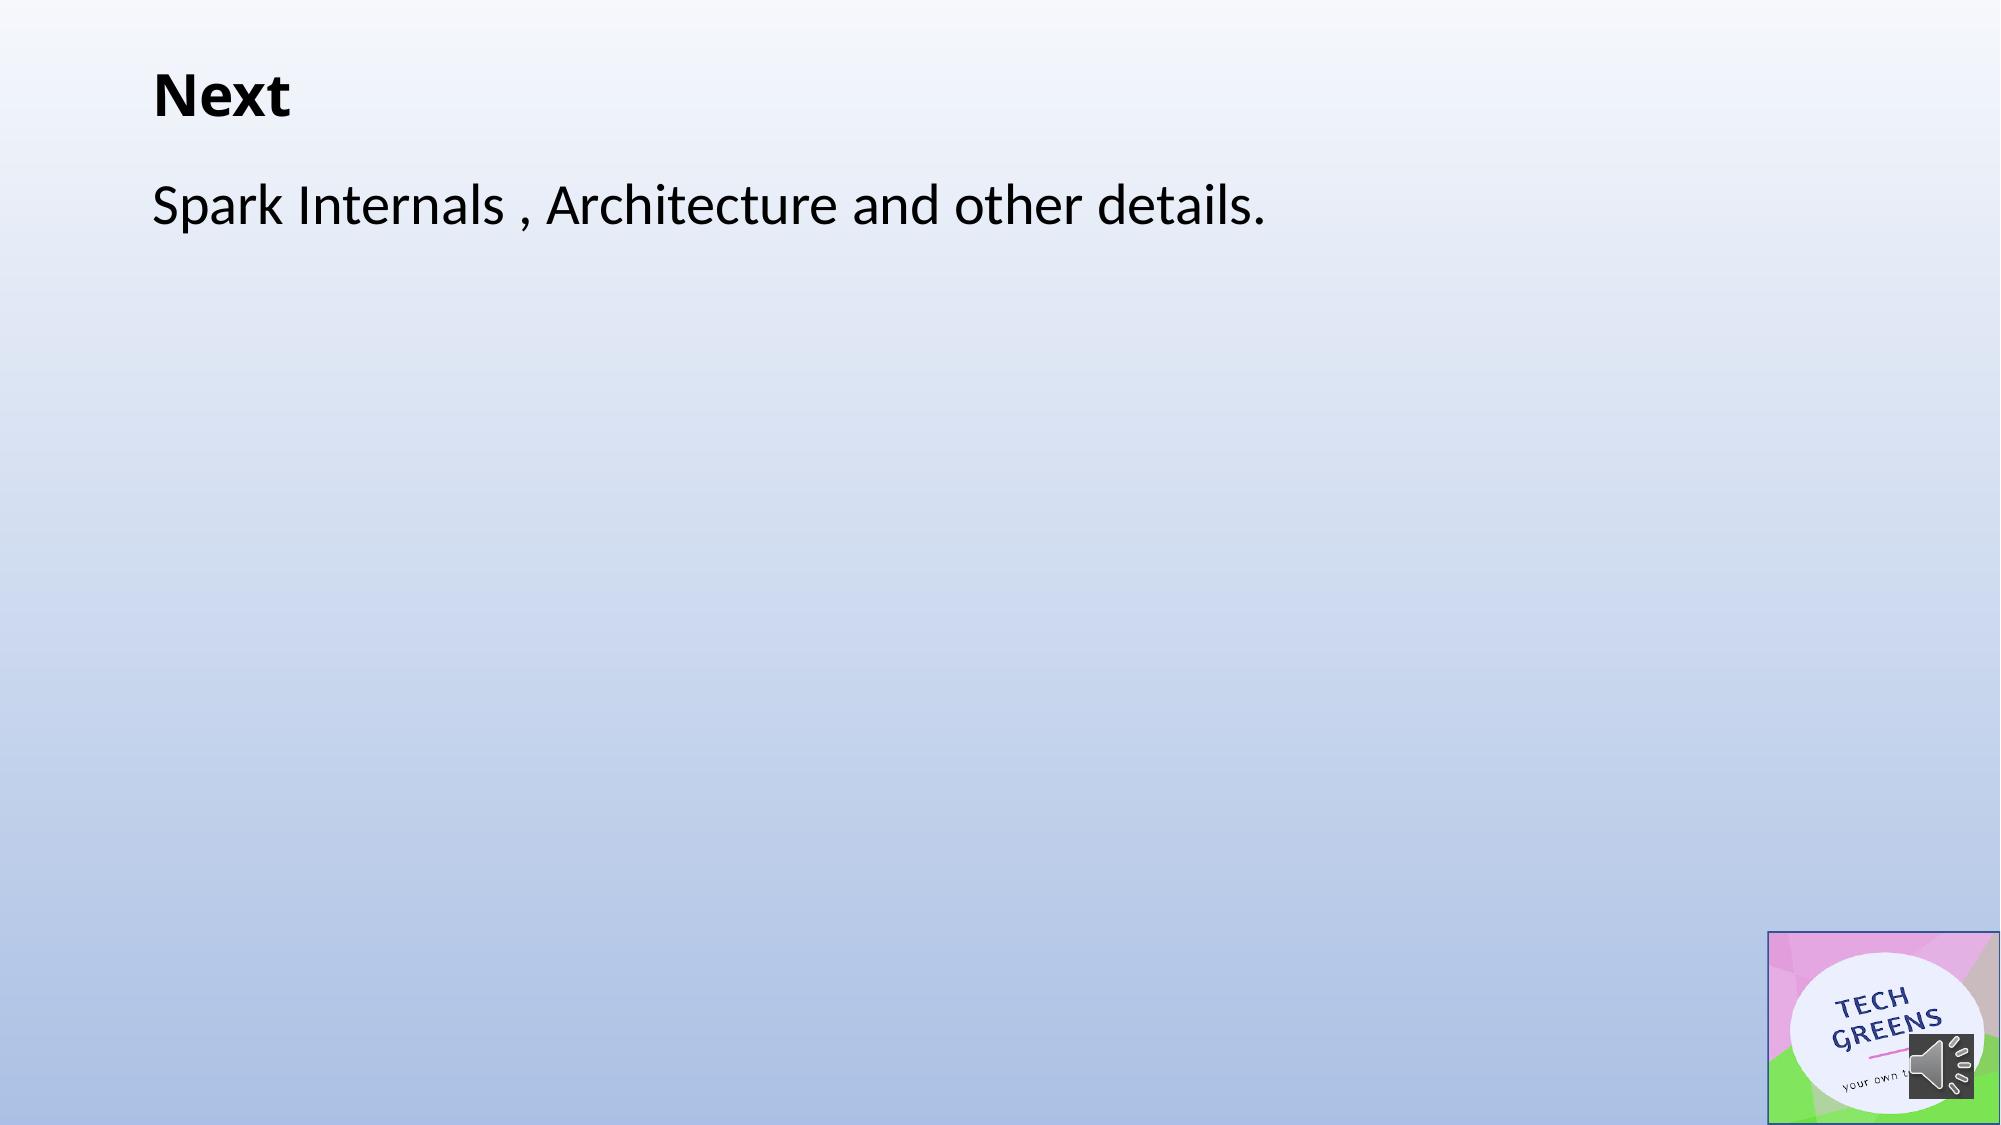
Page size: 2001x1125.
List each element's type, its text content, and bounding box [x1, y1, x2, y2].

picture [1769, 933, 1999, 1123]
title Next [137, 59, 1863, 135]
list Spark Internals , Architecture and other details. [137, 166, 1863, 1014]
